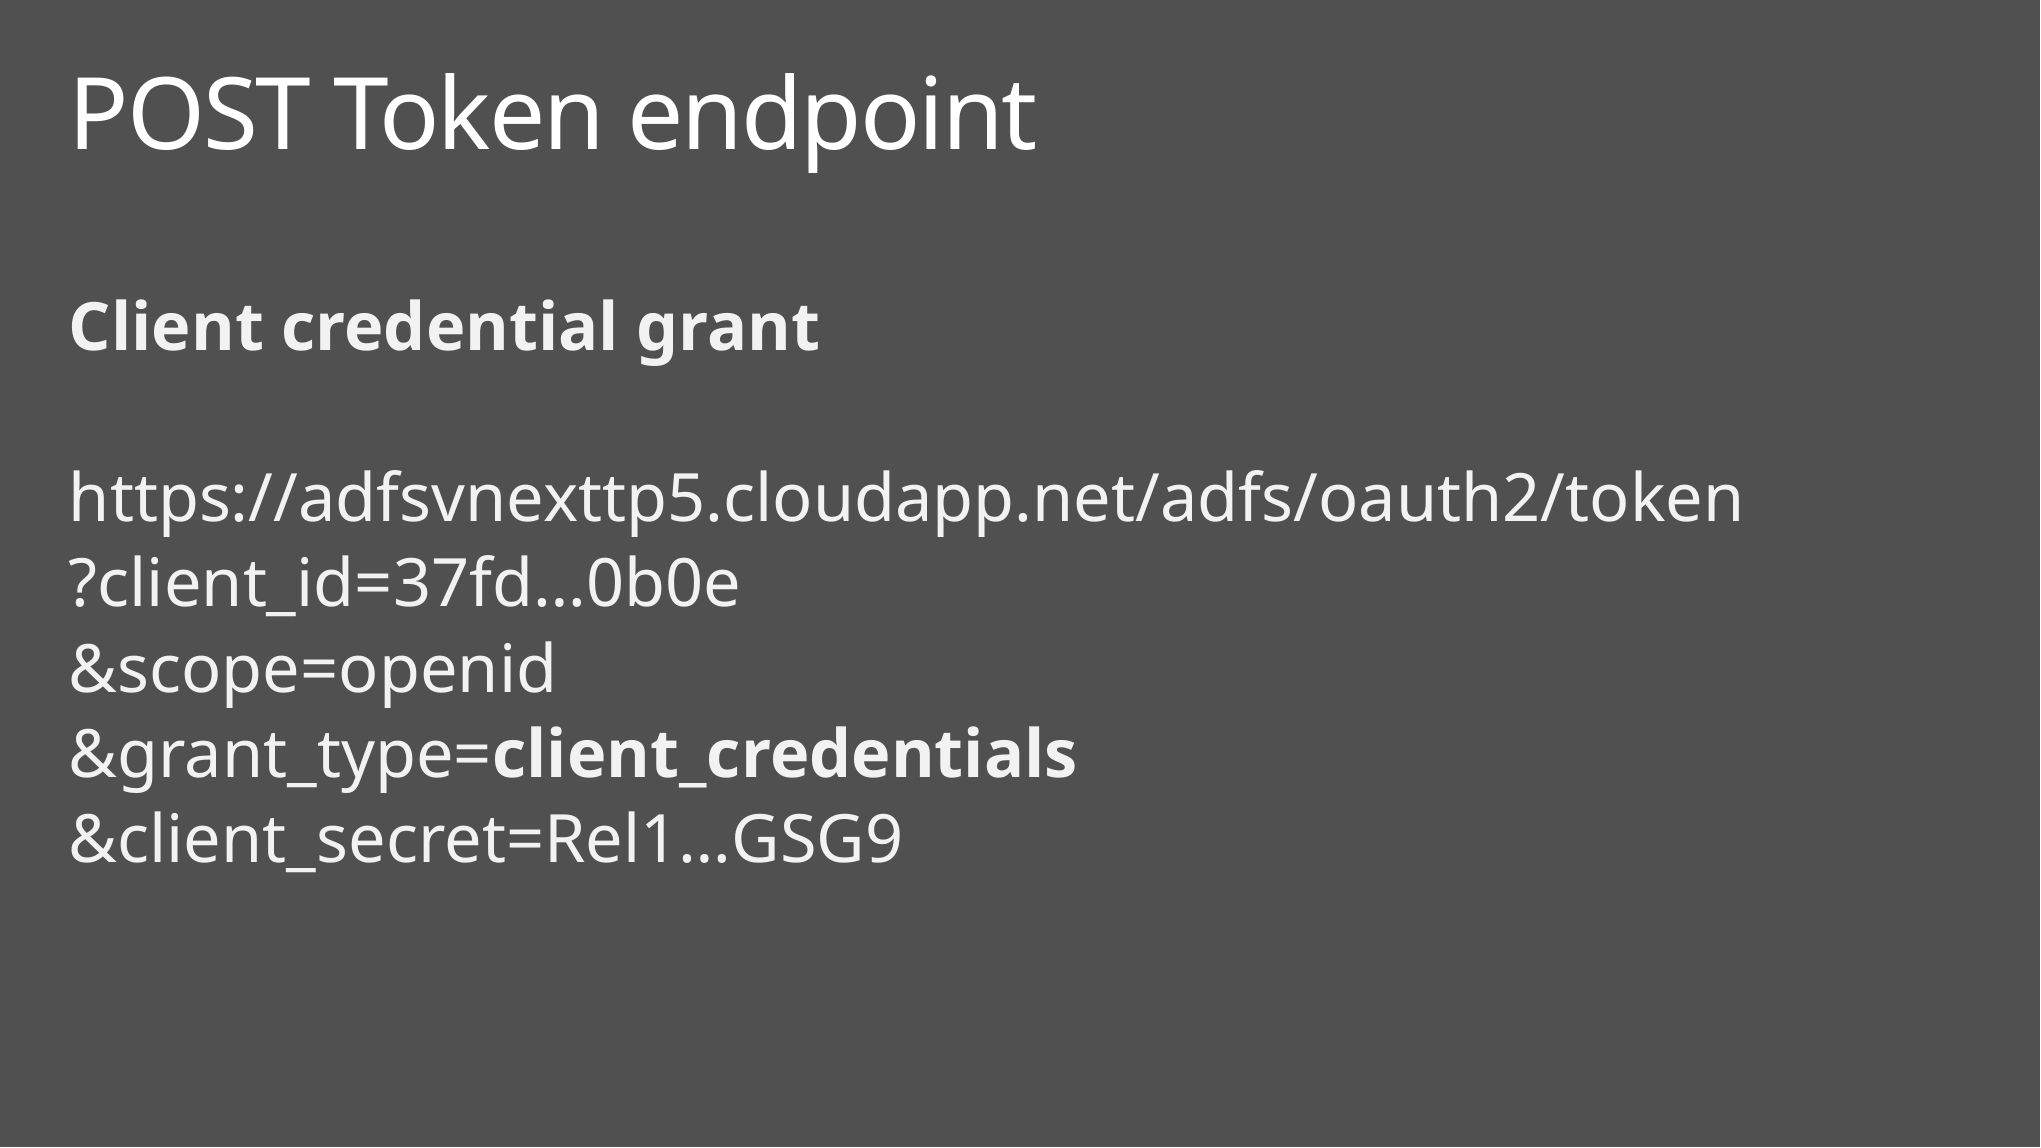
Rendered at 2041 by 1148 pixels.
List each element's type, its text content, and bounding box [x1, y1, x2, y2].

title POST Token endpoint [45, 48, 1996, 199]
list Client credential grant https://adfsvnexttp5.cloudapp.net/adfs/oauth2/token ?client_id=37fd…0b0e &scope=openid &grant_type=client_credentials &client_secret=Rel1…GSG9 [45, 278, 1996, 915]
